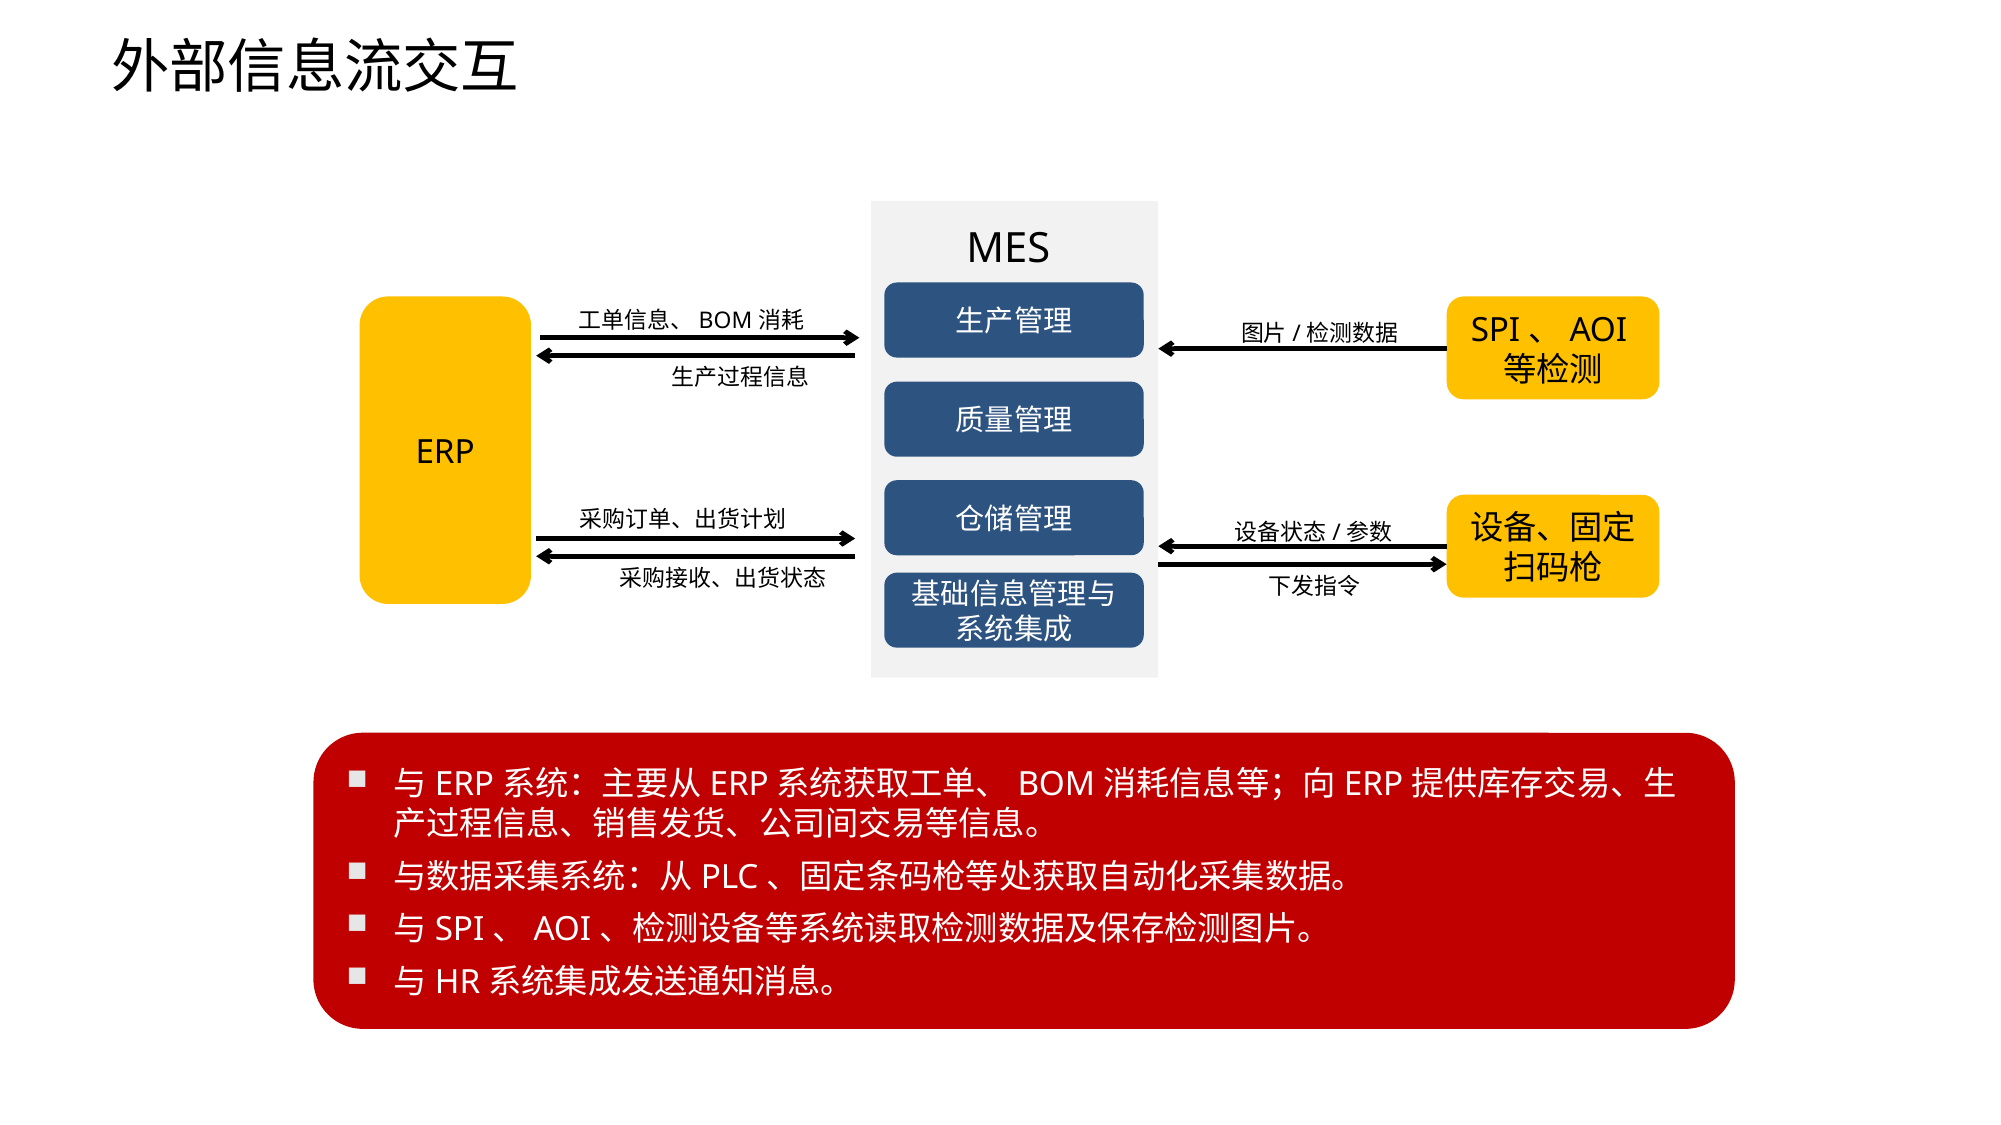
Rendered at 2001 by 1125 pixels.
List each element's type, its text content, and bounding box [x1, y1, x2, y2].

title 外部信息流交互 [96, 30, 1945, 135]
text_box 与ERP系统：主要从ERP系统获取工单、BOM消耗信息等；向ERP提供库存交易、生产过程信息、销售发货、公司间交易等信息。 与数据采集系统：从PLC、固定条码枪等处获取自动化采集数据。 与SPI、AOI、检测设备等系统读取检测数据及保存检测图片。 与HR系统集成发送通知消息。 [331, 755, 1707, 1008]
text_box [313, 732, 1735, 1029]
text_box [359, 201, 1660, 678]
